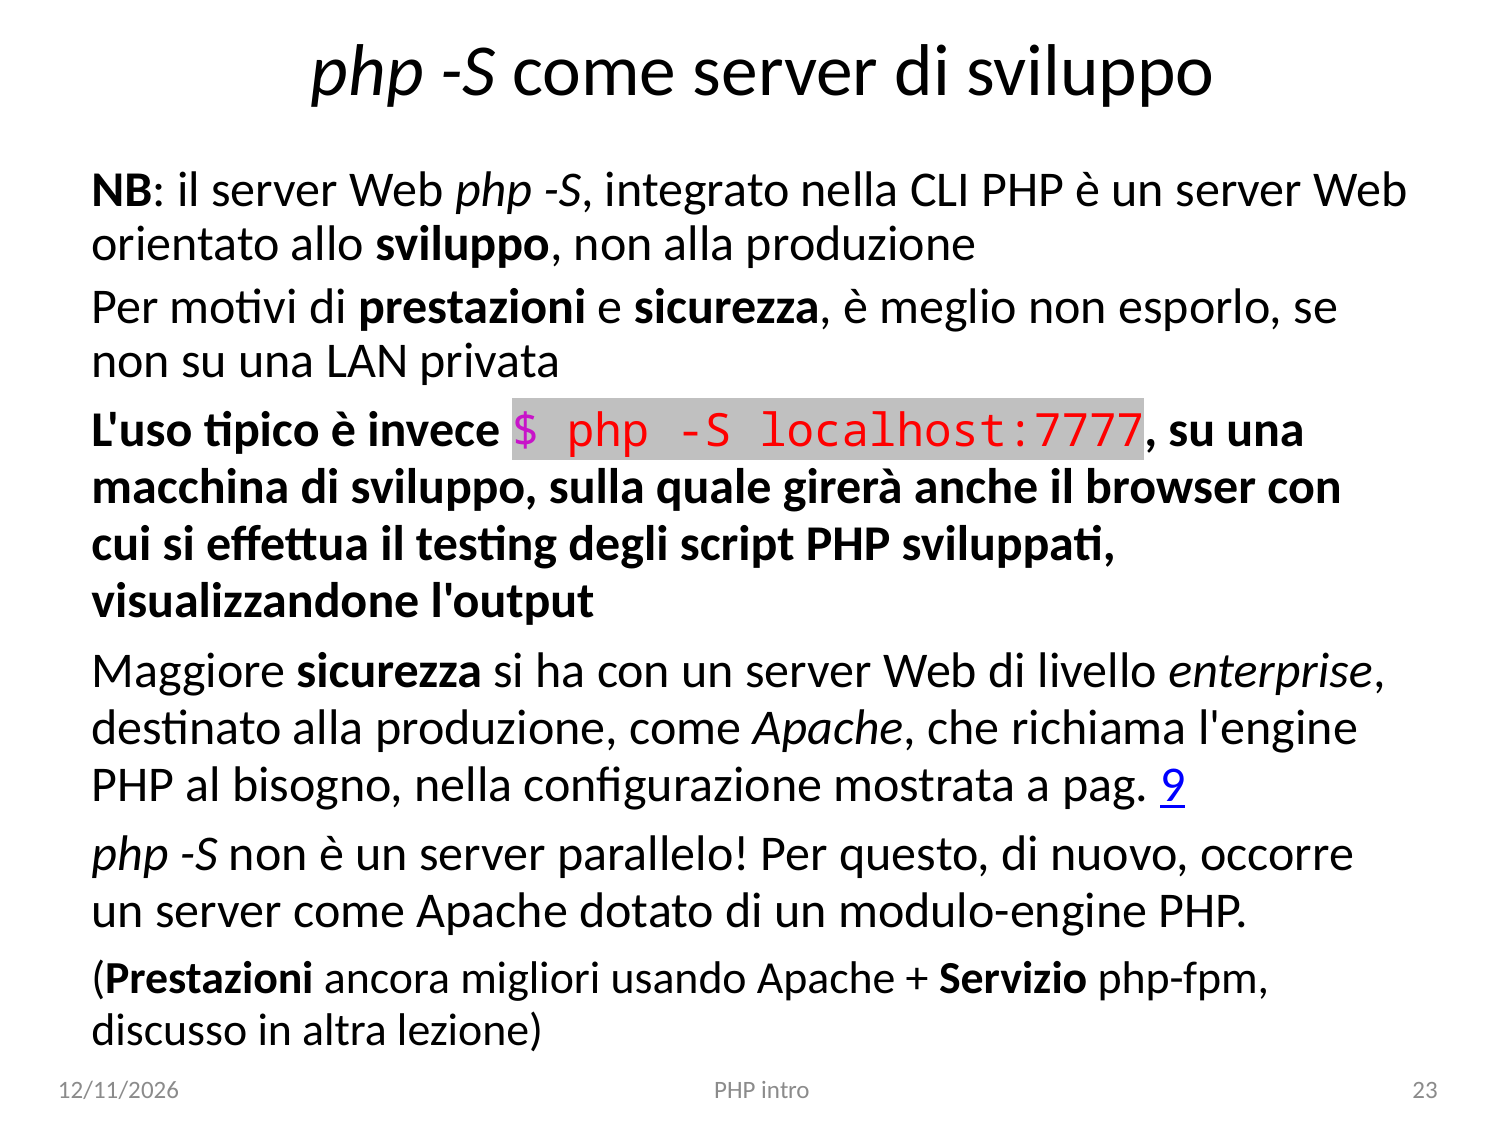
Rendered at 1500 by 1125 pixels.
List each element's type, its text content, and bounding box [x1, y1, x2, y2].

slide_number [42, 1058, 393, 1119]
title php -S come server di sviluppo [59, 13, 1467, 118]
text_box NB: il server Web php -S, integrato nella CLI PHP è un server Web orientato allo sviluppo, non alla produzione Per motivi di prestazioni e sicurezza, è meglio non esporlo, se non su una LAN privata L'uso tipico è invece $ php -S localhost:7777, su una macchina di sviluppo, sulla quale girerà anche il browser con cui si effettua il testing degli script PHP sviluppati, visualizzandone l'output Maggiore sicurezza si ha con un server Web di livello enterprise, destinato alla produzione, come Apache, che richiama l'engine PHP al bisogno, nella configurazione mostrata a pag. 9 php -S non è un server parallelo! Per questo, di nuovo, occorre un server come Apache dotato di un modulo-engine PHP. (Prestazioni ancora migliori usando Apache + Servizio php-fpm, discusso in altra lezione) [76, 155, 1427, 1059]
slide_number 23 [1103, 1058, 1453, 1119]
footer PHP intro [524, 1059, 1000, 1119]
